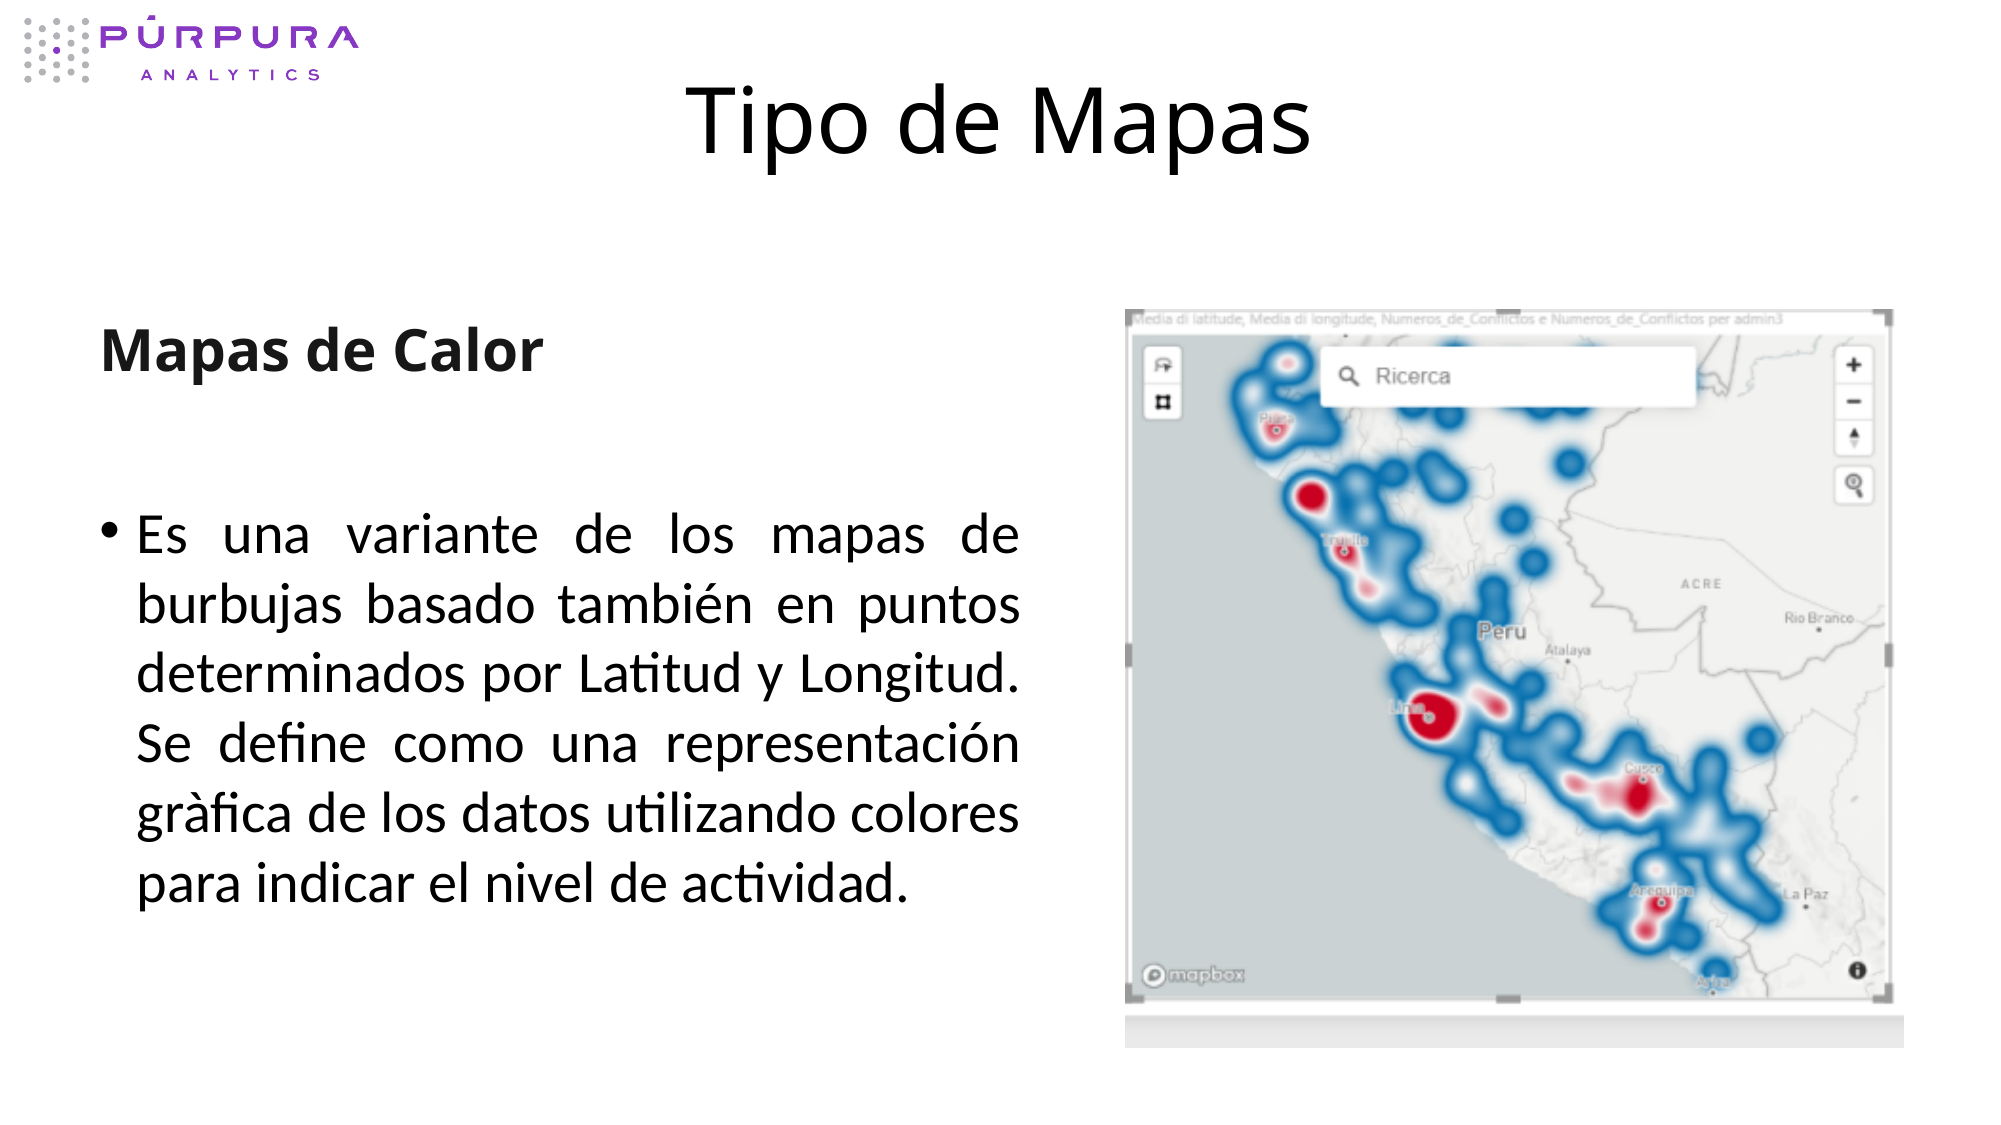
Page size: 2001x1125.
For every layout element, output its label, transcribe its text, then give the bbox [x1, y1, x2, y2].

list Mapas de Calor Es una variante de los mapas de burbujas basado también en puntos determinados por Latitud y Longitud. Se define como una representación gràfica de los datos utilizando colores para indicar el nivel de actividad. [84, 306, 1037, 1020]
picture [1125, 309, 1904, 1048]
title Tipo de Mapas [137, 15, 1863, 233]
picture [24, 15, 359, 83]
